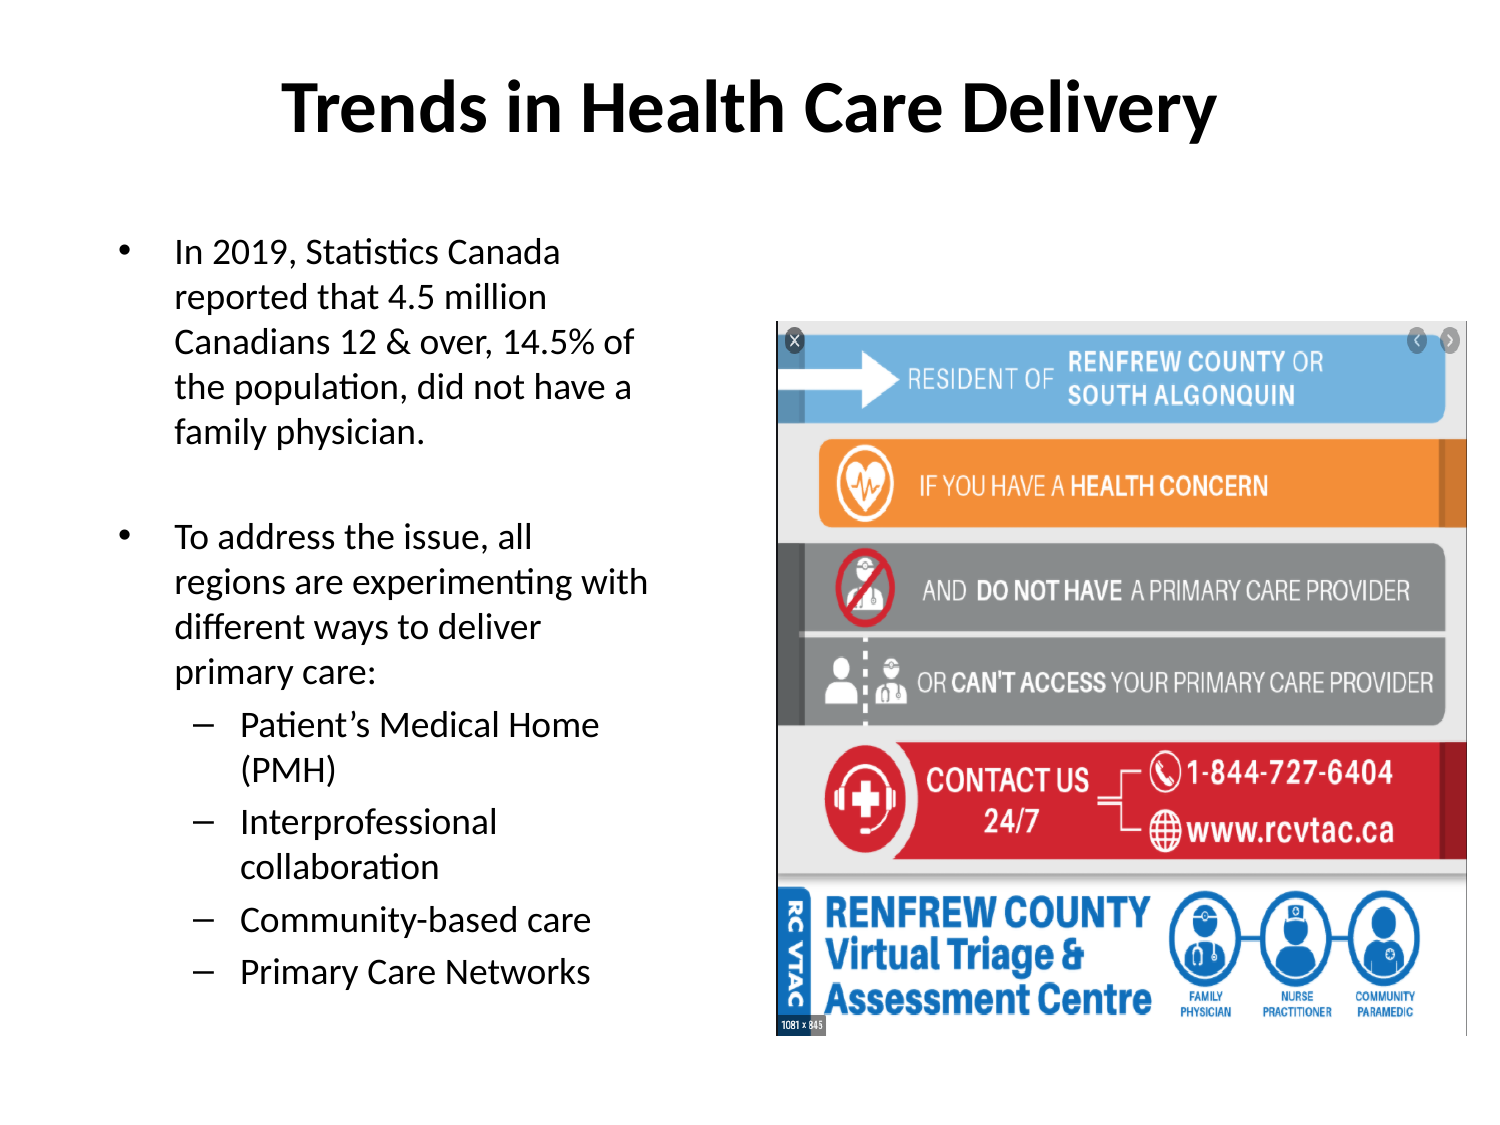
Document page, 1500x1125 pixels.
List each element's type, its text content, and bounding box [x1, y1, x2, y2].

title Trends in Health Care Delivery [75, 45, 1425, 161]
list In 2019, Statistics Canada reported that 4.5 million Canadians 12 & over, 14.5% of the population, did not have a family physician. To address the issue, all regions are experimenting with different ways to deliver primary care: Patient’s Medical Home (PMH) Interprofessional collaboration Community-based care Primary Care Networks [103, 219, 668, 1071]
picture [775, 321, 1468, 1036]
